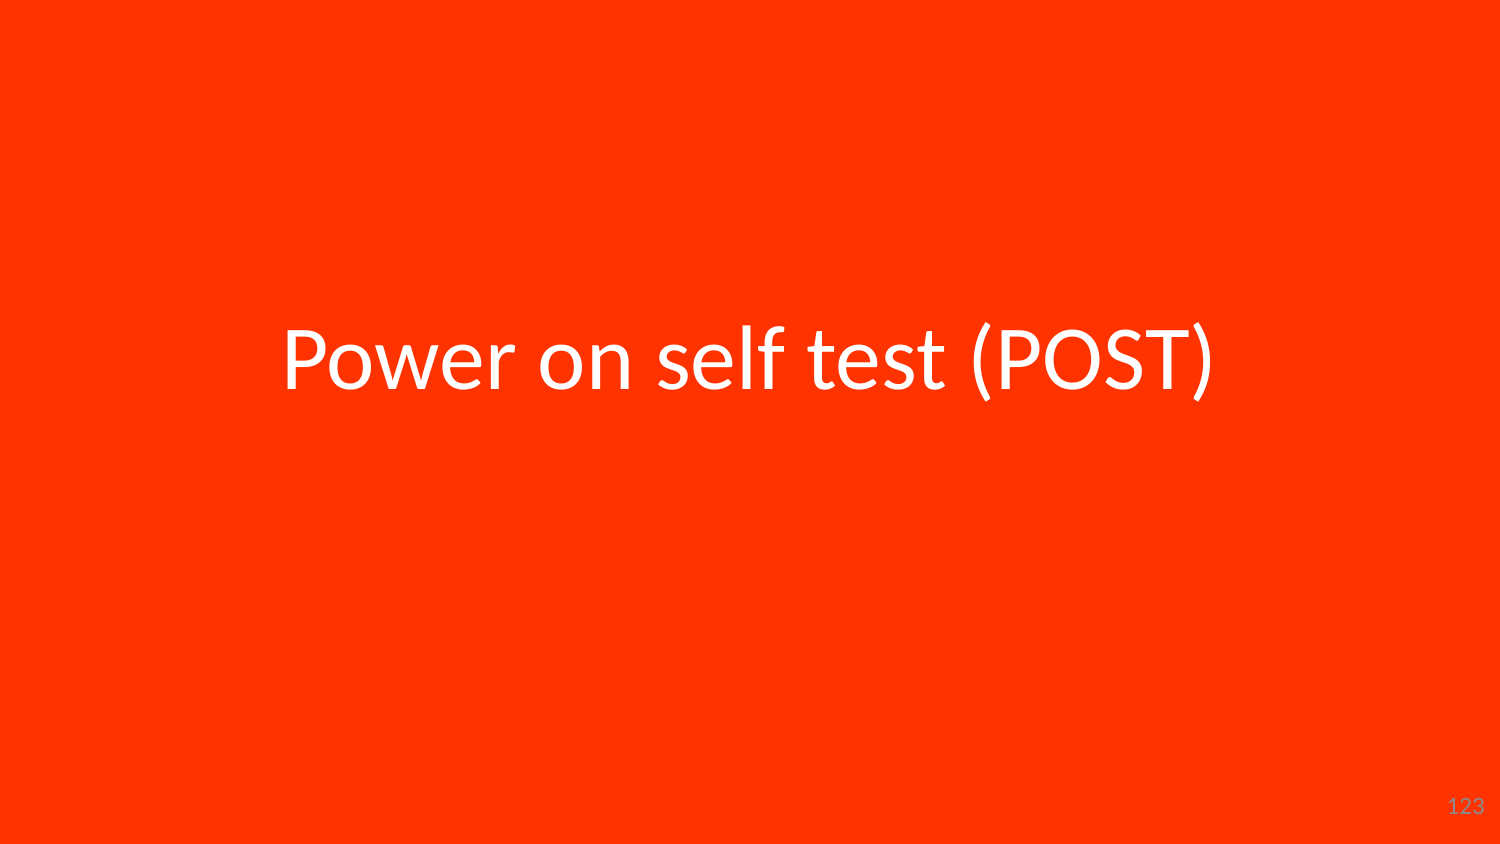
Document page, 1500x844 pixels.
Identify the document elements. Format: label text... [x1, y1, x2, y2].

slide_number 123 [1415, 782, 1500, 828]
title Power on self test (POST) [112, 262, 1388, 443]
